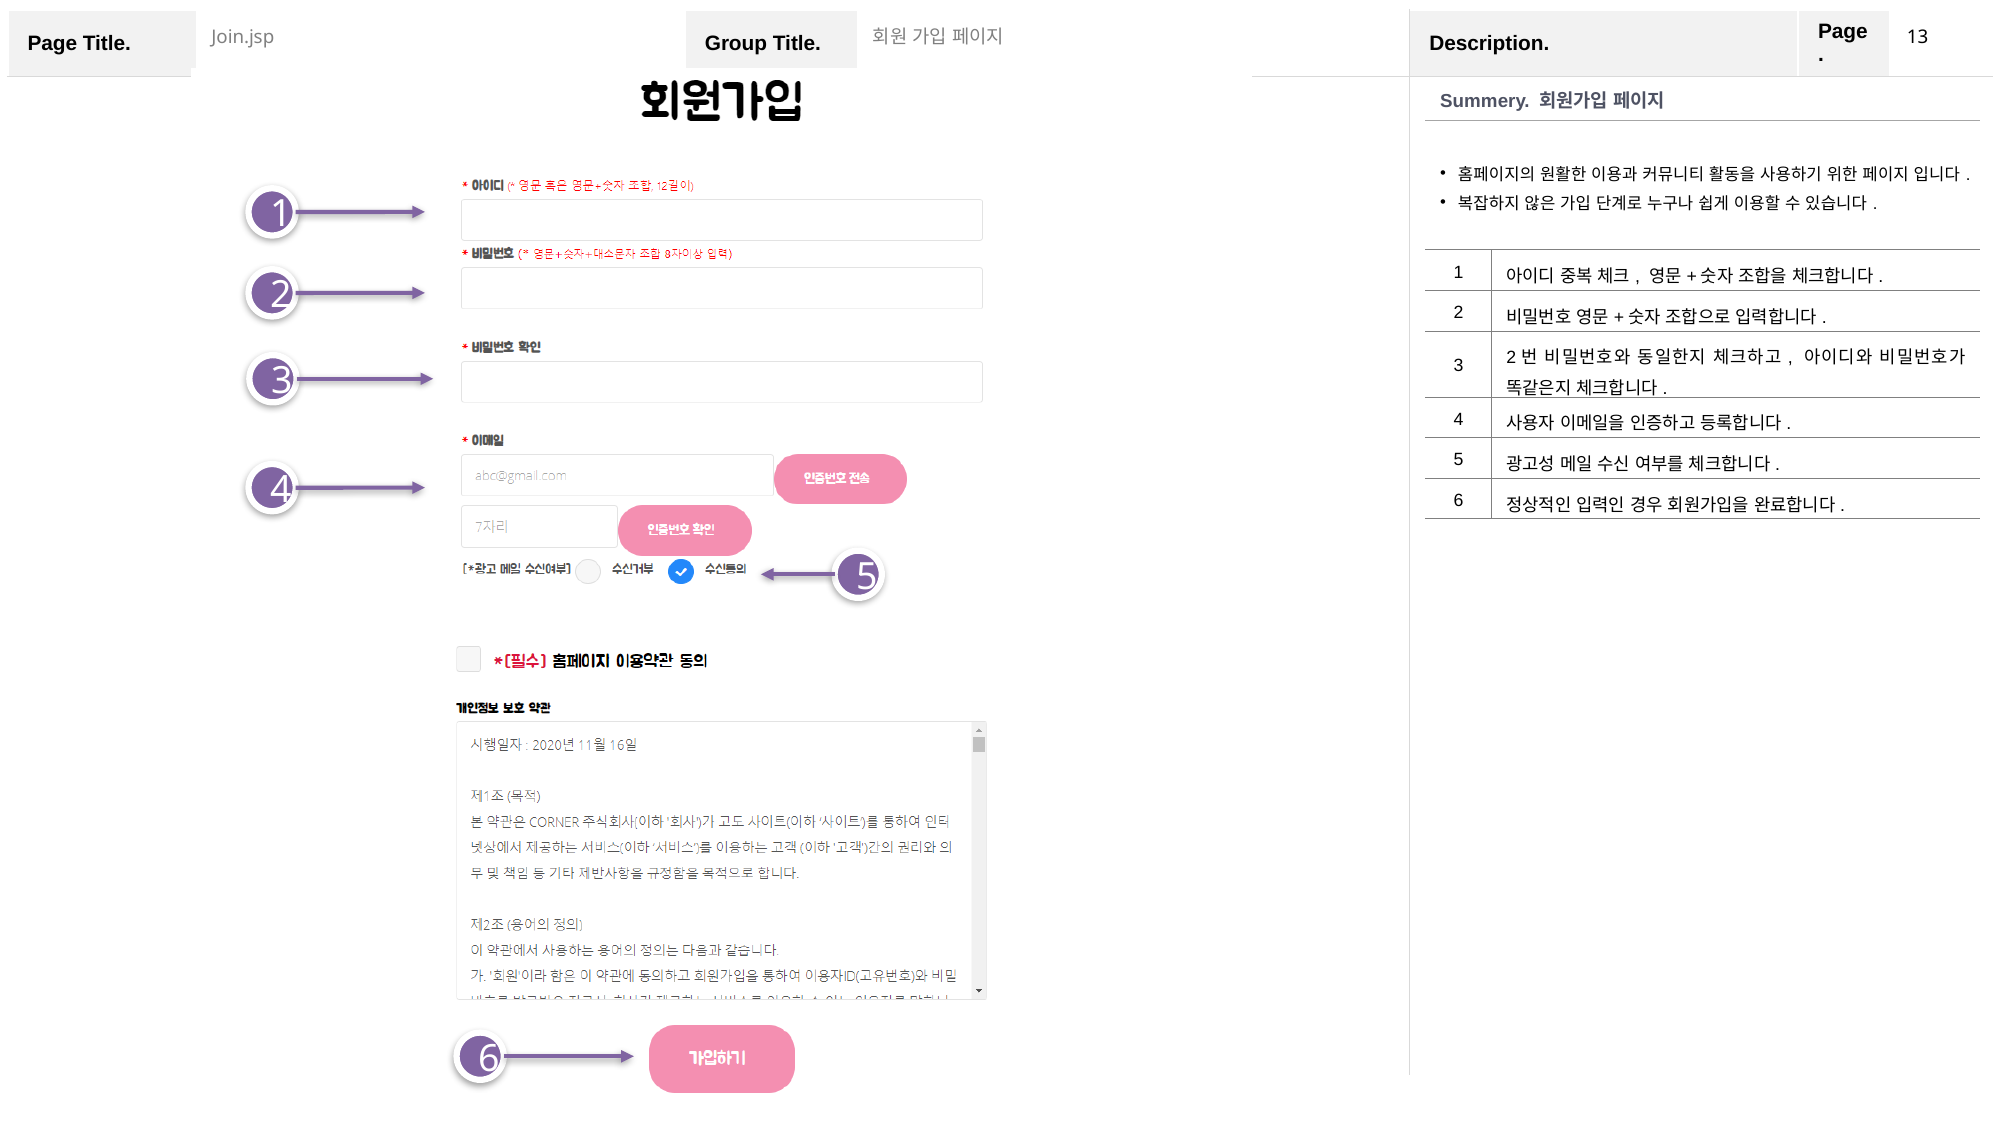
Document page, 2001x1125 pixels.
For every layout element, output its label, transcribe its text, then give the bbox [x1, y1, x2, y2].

table_cell 3 [1425, 332, 1491, 397]
table_cell 비밀번호 영문+숫자 조합으로 입력합니다. [1492, 291, 1980, 331]
table_cell 정상적인 입력인 경우 회원가입을 완료합니다. [1492, 479, 1980, 518]
table_cell 광고성 메일 수신 여부를 체크합니다. [1492, 438, 1980, 478]
table_cell 5 [1425, 438, 1491, 478]
table_cell 6 [1425, 479, 1491, 518]
table_cell 2번 비밀번호와 동일한지 체크하고, 아이디와 비밀번호가 똑같은지 체크합니다. [1492, 332, 1980, 397]
list 회원 가입 페이지 [858, 18, 1405, 55]
table_cell 사용자 이메일을 인증하고 등록합니다. [1492, 398, 1980, 437]
table_cell 1 [1425, 250, 1491, 290]
list Join.jsp [196, 18, 684, 55]
table_cell 2 [1425, 291, 1491, 331]
table_cell 아이디 중복 체크, 영문+숫자 조합을 체크합니다. [1492, 250, 1980, 290]
table_header Summery. 회원가입 페이지 [1425, 78, 1980, 120]
table_cell 홈페이지의 원활한 이용과 커뮤니티 활동을 사용하기 위한 페이지 입니다. 복잡하지 않은 가입 단계로 누구나 쉽게 이용할 수 있습니다. [1425, 121, 1980, 249]
table_cell 4 [1425, 398, 1491, 437]
picture [191, 68, 1252, 1125]
text_box 13 [1892, 17, 2000, 58]
